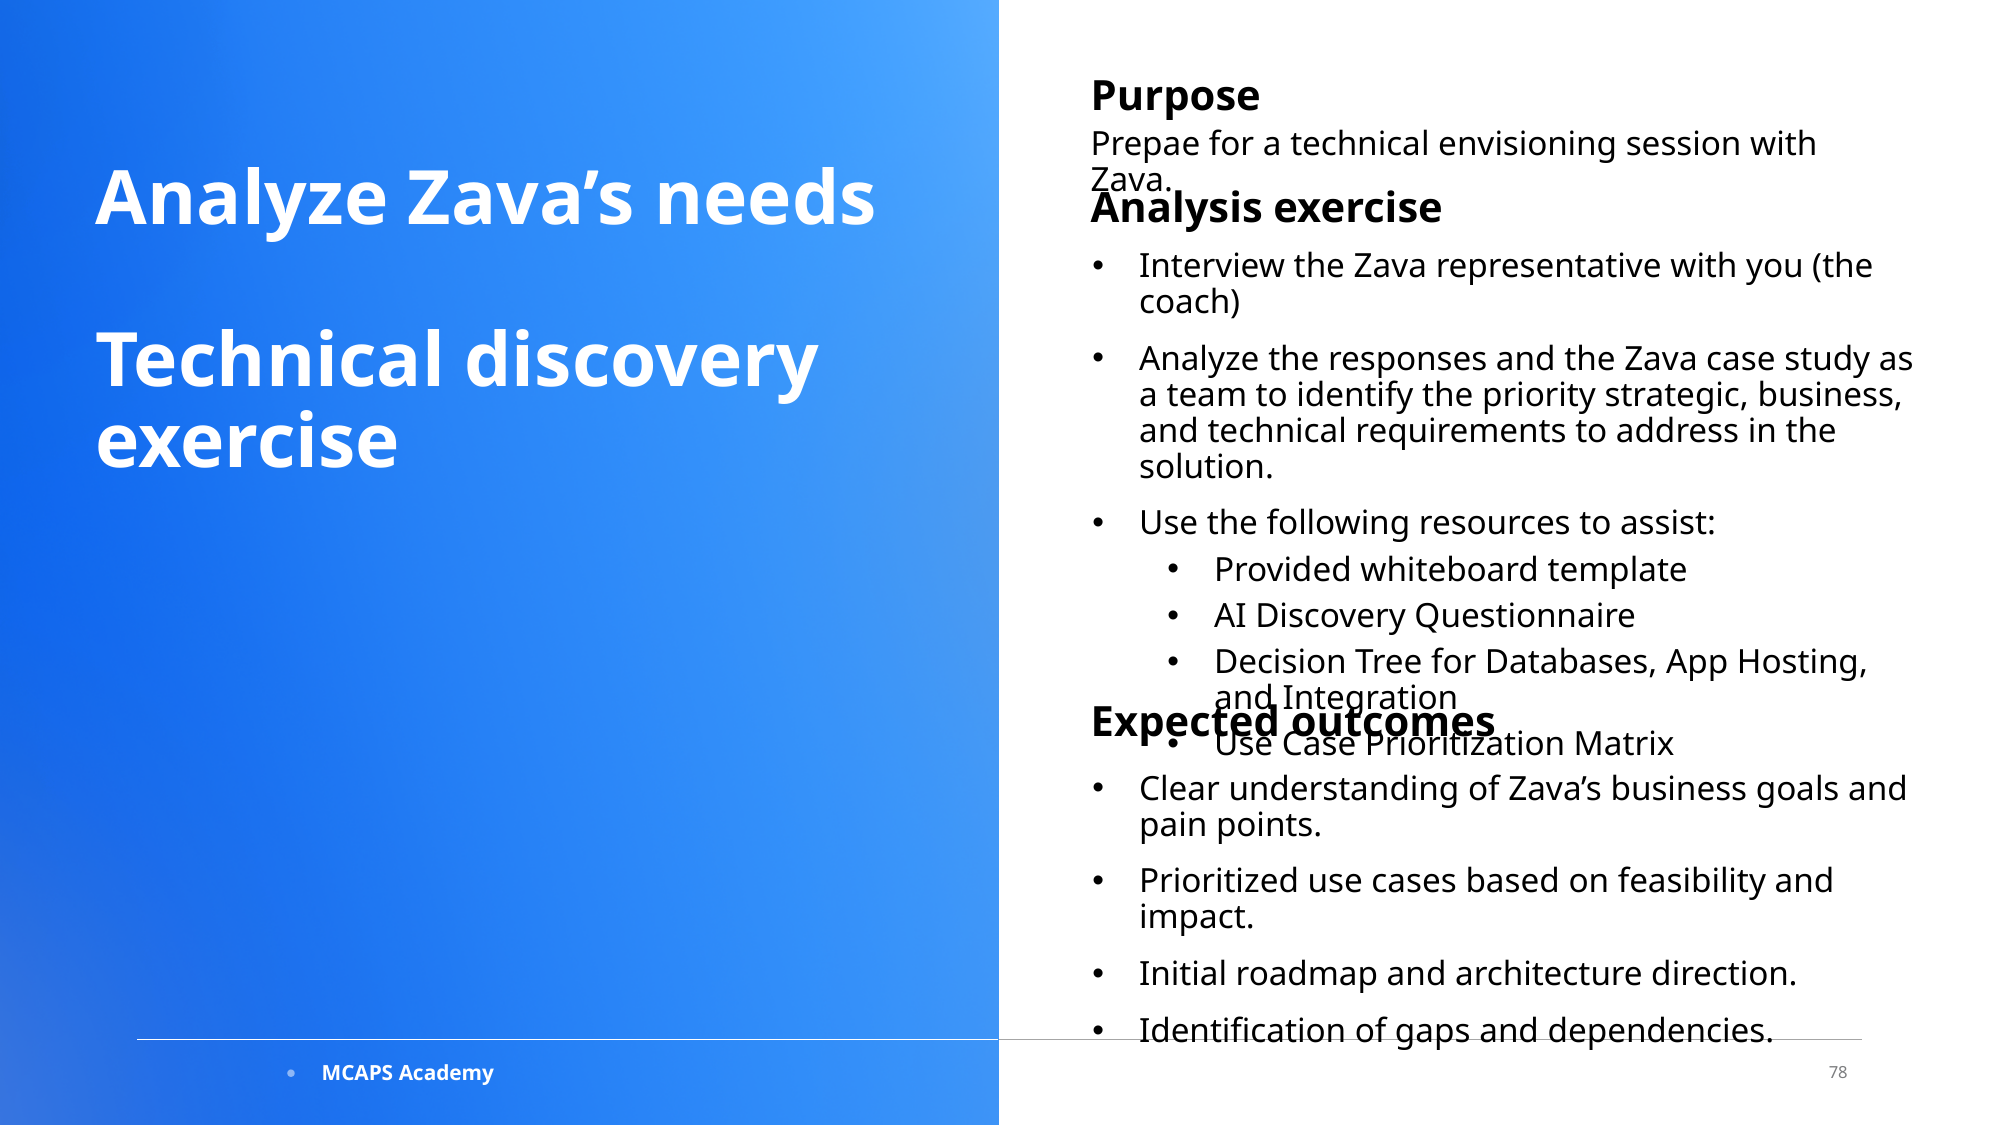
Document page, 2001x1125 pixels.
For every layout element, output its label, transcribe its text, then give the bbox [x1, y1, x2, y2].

list Clear understanding of Zava’s business goals and pain points. Prioritized use cases based on feasibility and impact. Initial roadmap and architecture direction. Identification of gaps and dependencies. [1092, 771, 1937, 1017]
list Analysis exercise [1090, 186, 1863, 233]
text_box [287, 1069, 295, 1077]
list Interview the Zava representative with you (the coach) Analyze the responses and the Zava case study as a team to identify the priority strategic, business, and technical requirements to address in the solution. Use the following resources to assist: Provided whiteboard template AI Discovery Questionnaire Decision Tree for Databases, App Hosting, and Integration Use Case Prioritization Matrix [1092, 248, 1937, 697]
slide_number 78 [1412, 1054, 1863, 1088]
title Analyze Zava’s needs Technical discovery exercise [95, 160, 912, 566]
list Purpose [1090, 74, 1863, 121]
picture [0, 0, 999, 1125]
list Expected outcomes [1090, 700, 1863, 746]
list Prepae for a technical envisioning session with Zava. [1090, 127, 1905, 164]
